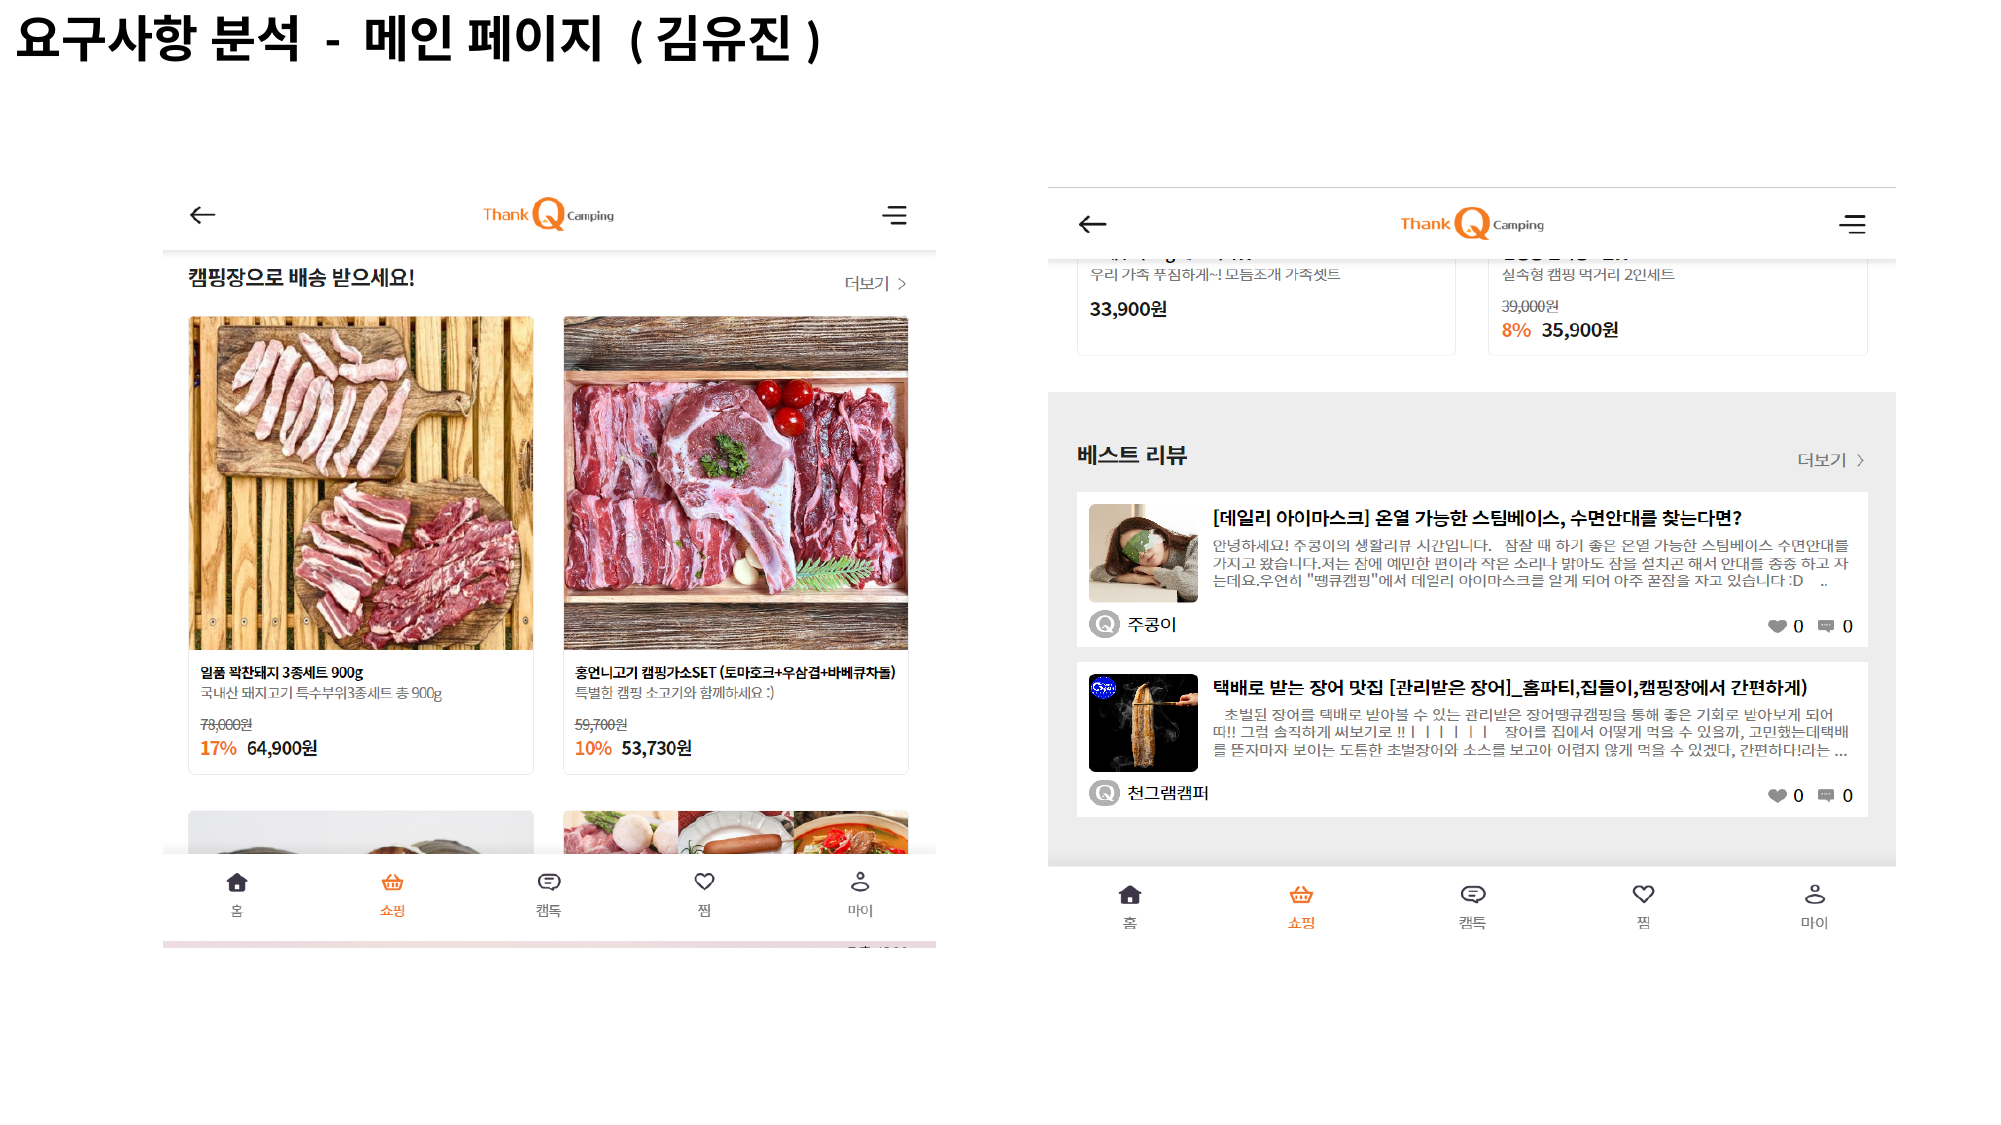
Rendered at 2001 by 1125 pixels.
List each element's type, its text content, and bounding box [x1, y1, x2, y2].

picture [1048, 177, 1896, 947]
picture [163, 179, 936, 948]
text_box 요구사항 분석 - 메인 페이지 (김유진) [0, 0, 946, 75]
